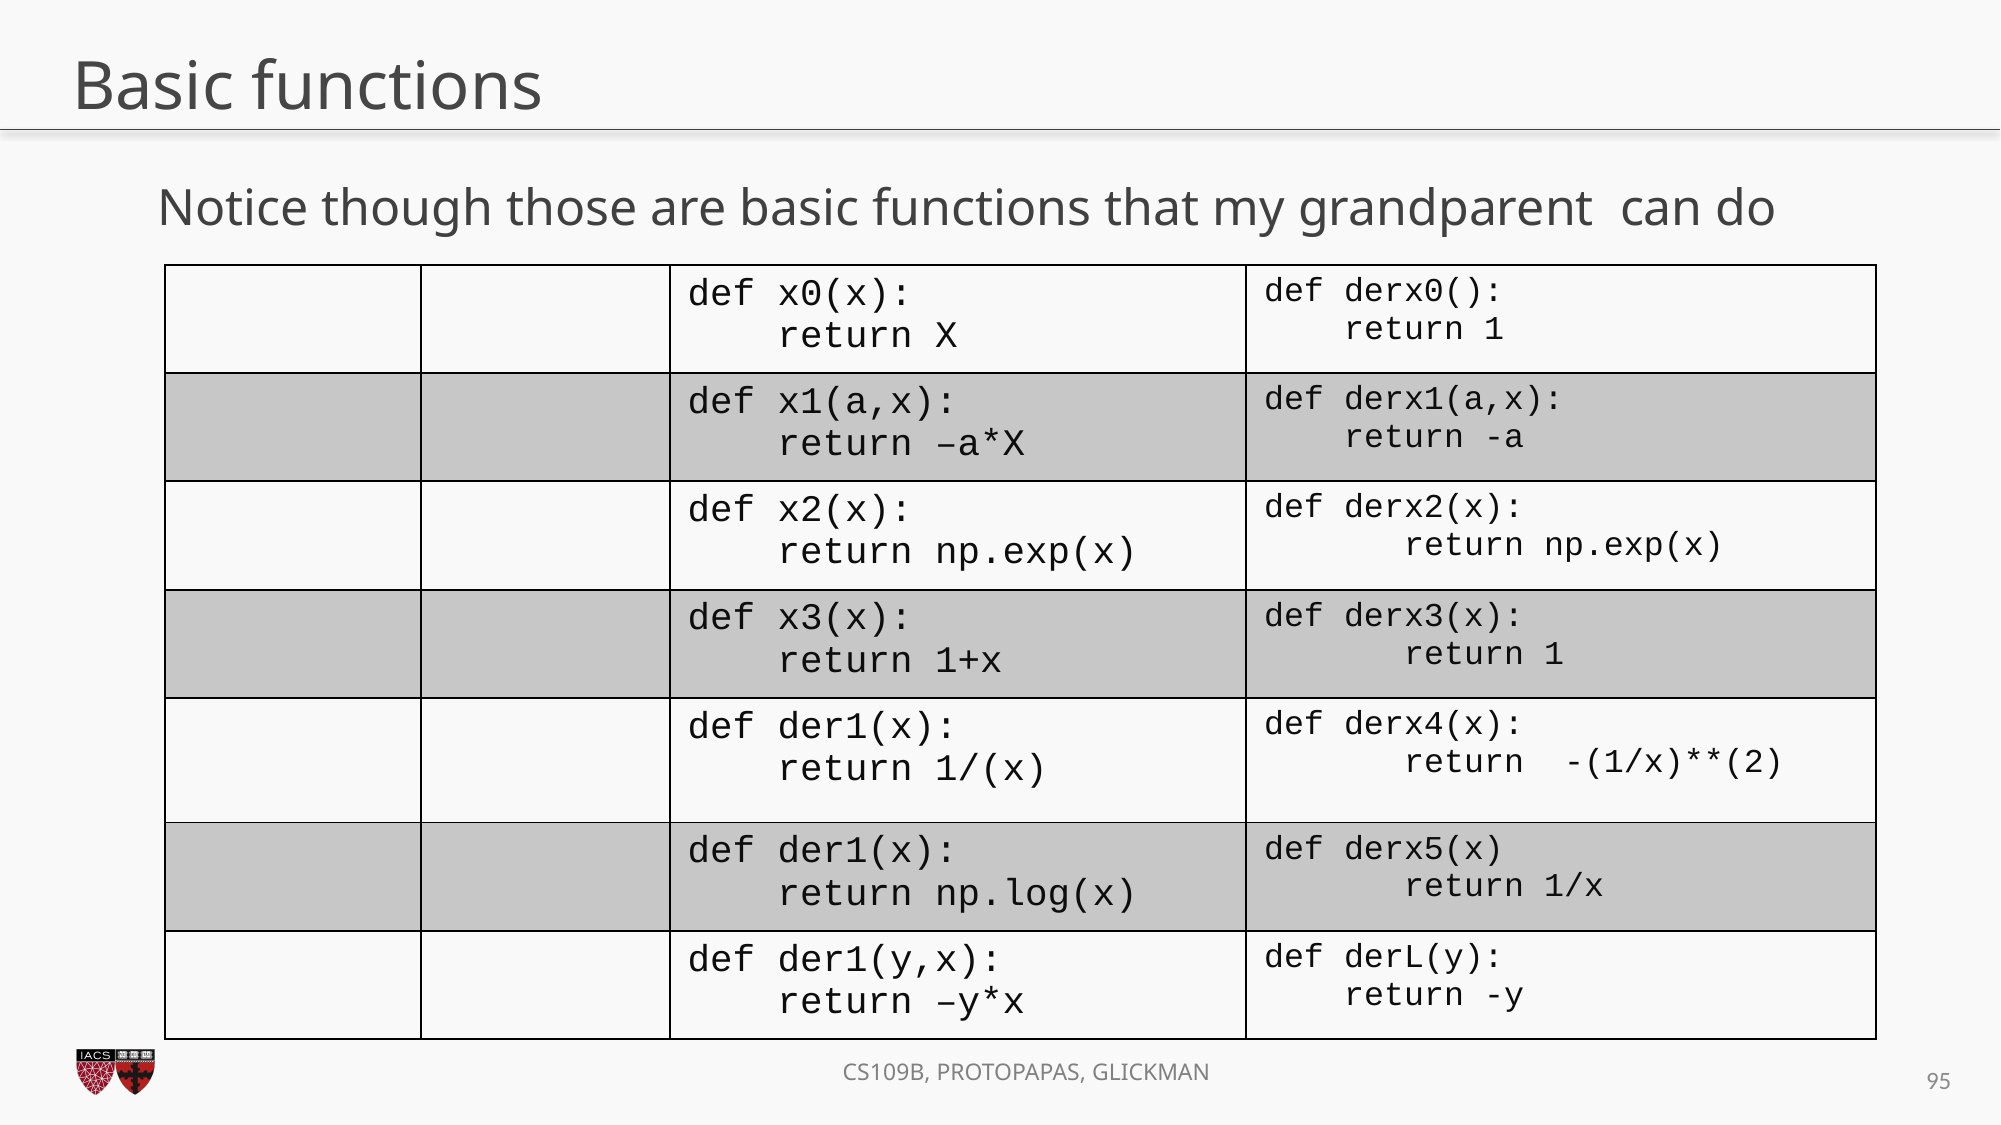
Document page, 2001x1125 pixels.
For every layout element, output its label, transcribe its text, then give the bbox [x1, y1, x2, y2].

title Basic functions [57, 35, 1943, 162]
picture [75, 1049, 155, 1095]
text_box Notice though those are basic functions that my grandparent can do [142, 168, 1858, 244]
slide_number 95 [1500, 1050, 1967, 1110]
